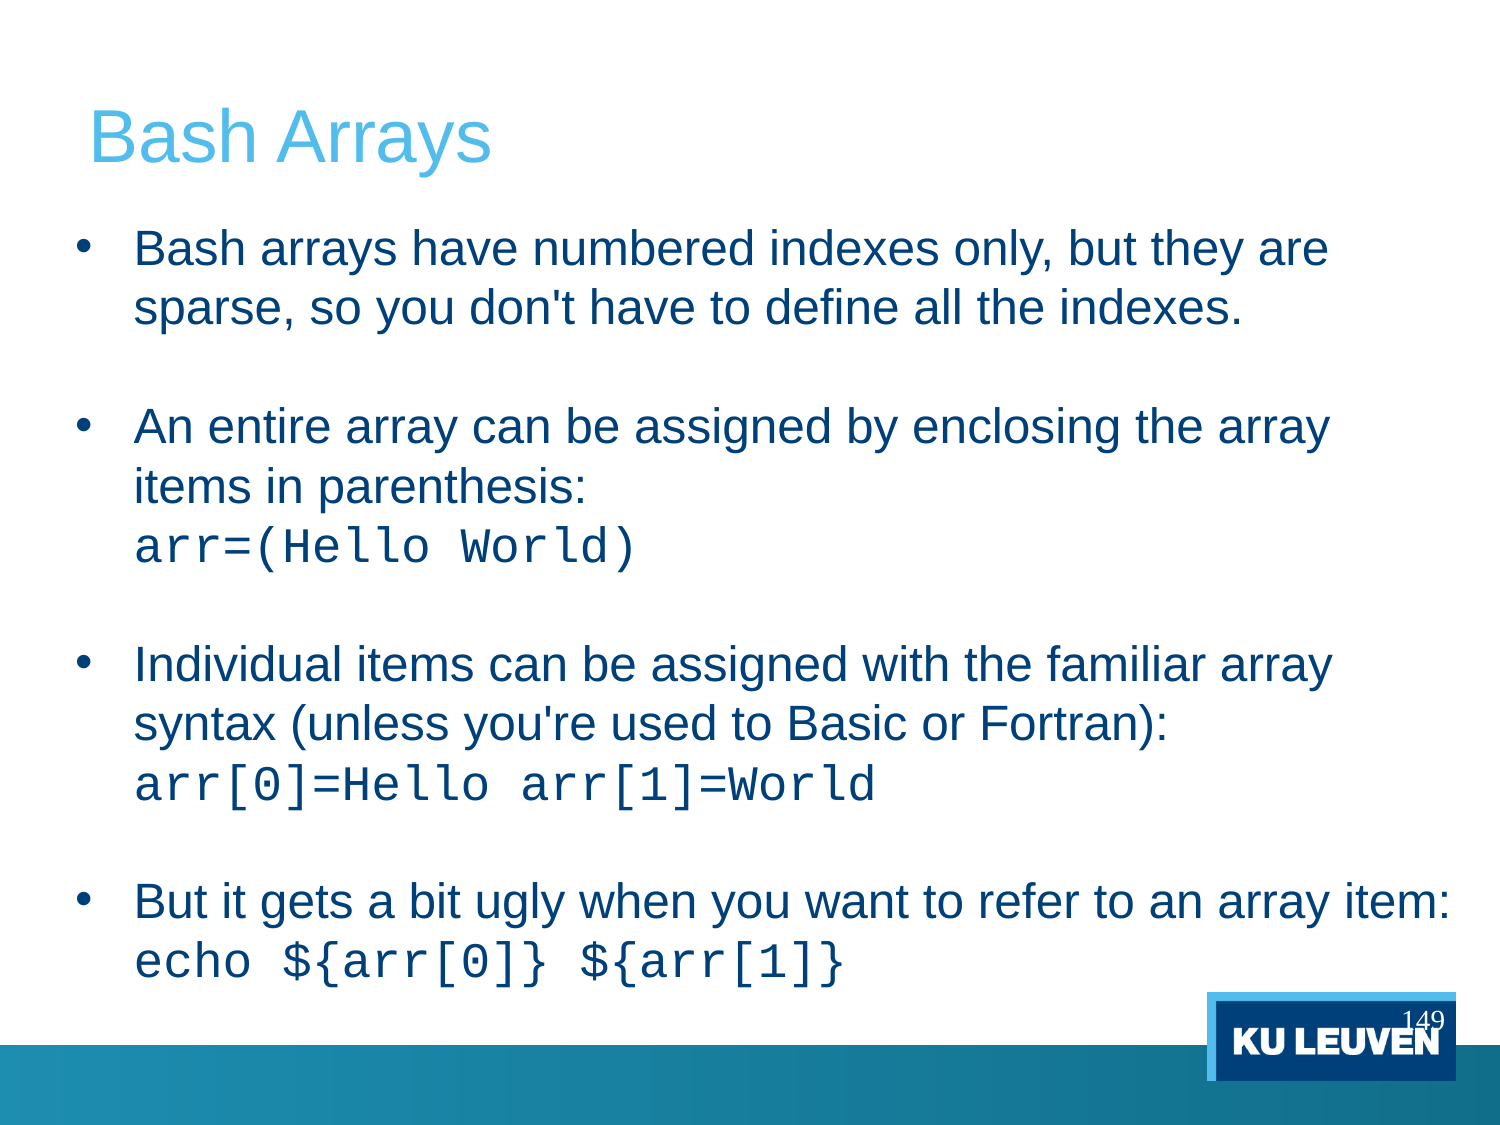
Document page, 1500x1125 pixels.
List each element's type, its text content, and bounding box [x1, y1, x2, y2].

picture [1207, 1016, 1456, 1081]
title Bash Arrays [88, 29, 1456, 178]
list Bash arrays have numbered indexes only, but they are sparse, so you don't have to define all the indexes. An entire array can be assigned by enclosing the array items in parenthesis: arr=(Hello World) Individual items can be assigned with the familiar array syntax (unless you're used to Basic or Fortran): arr[0]=Hello arr[1]=World But it gets a bit ugly when you want to refer to an array item: echo ${arr[0]} ${arr[1]} [75, 216, 1456, 1016]
slide_number 149 [1346, 1000, 1500, 1049]
